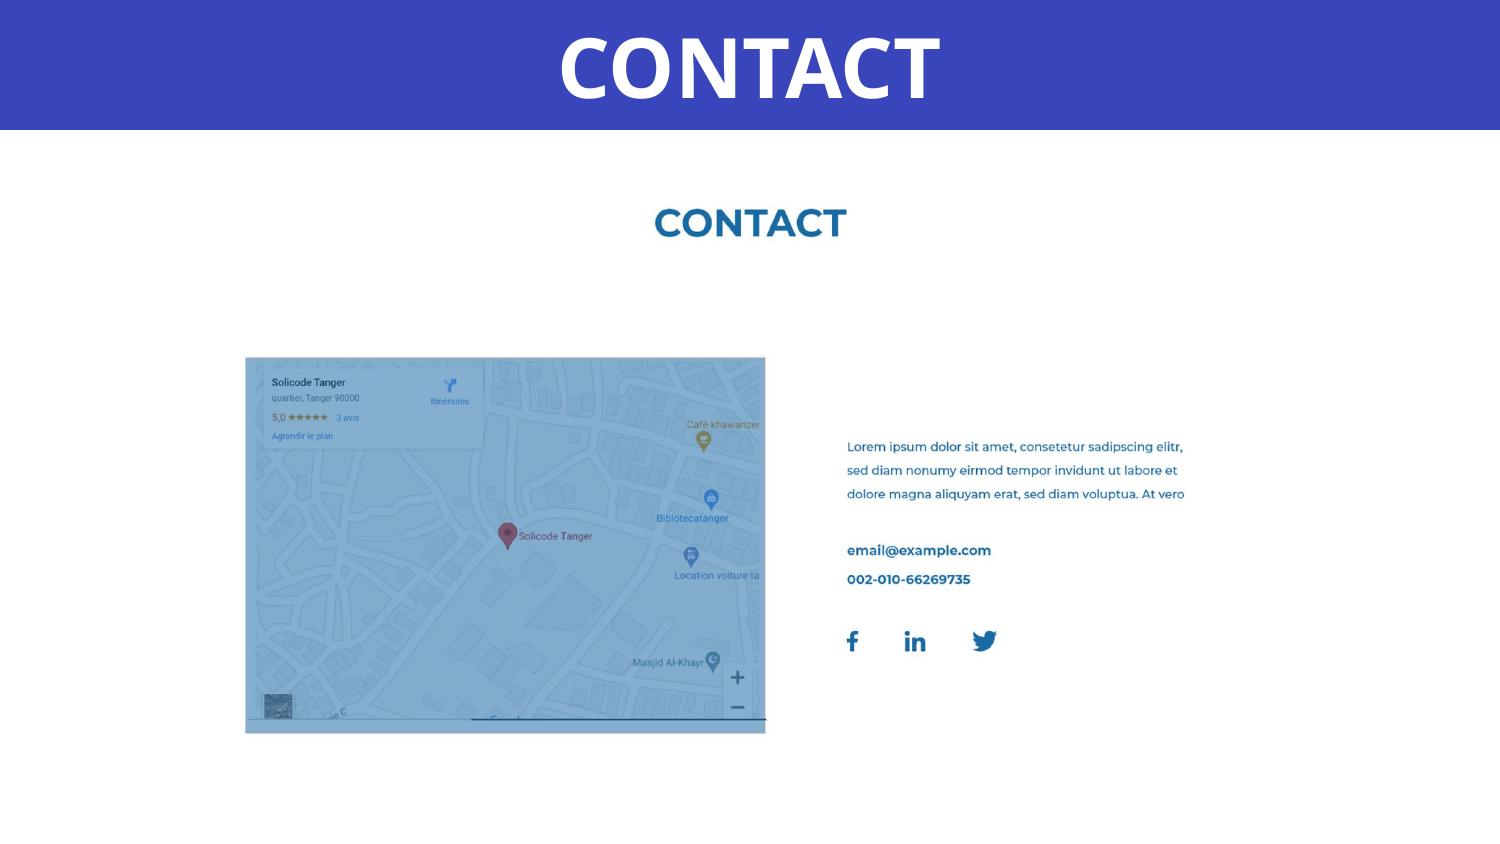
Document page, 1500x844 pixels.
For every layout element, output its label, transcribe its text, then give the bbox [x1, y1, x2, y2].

picture [118, 155, 1382, 819]
text_box CONTACT [0, 0, 1500, 130]
